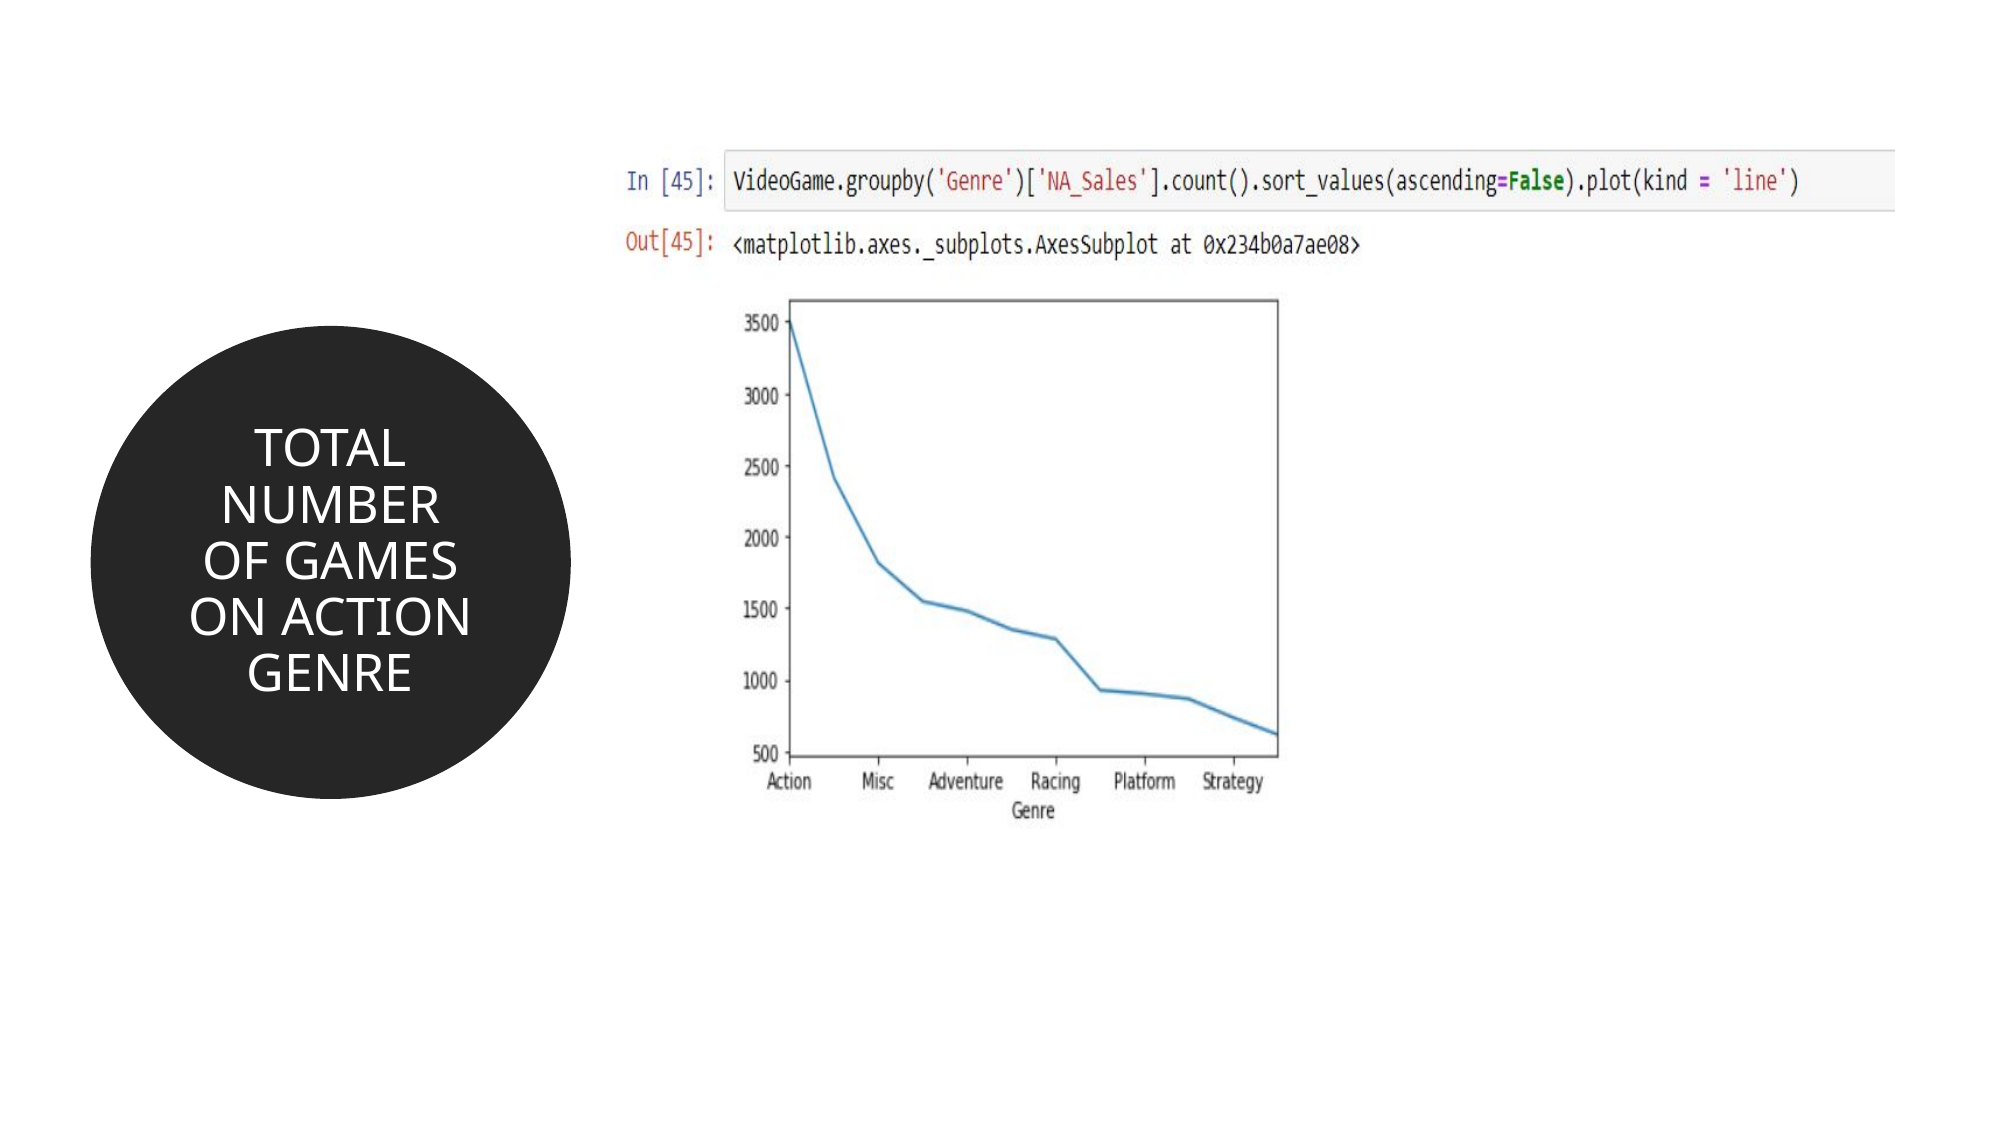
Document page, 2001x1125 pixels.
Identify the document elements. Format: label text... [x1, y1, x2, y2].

text_box TOTAL NUMBER OF GAMES ON ACTION GENRE [105, 340, 557, 785]
picture [597, 145, 1895, 879]
